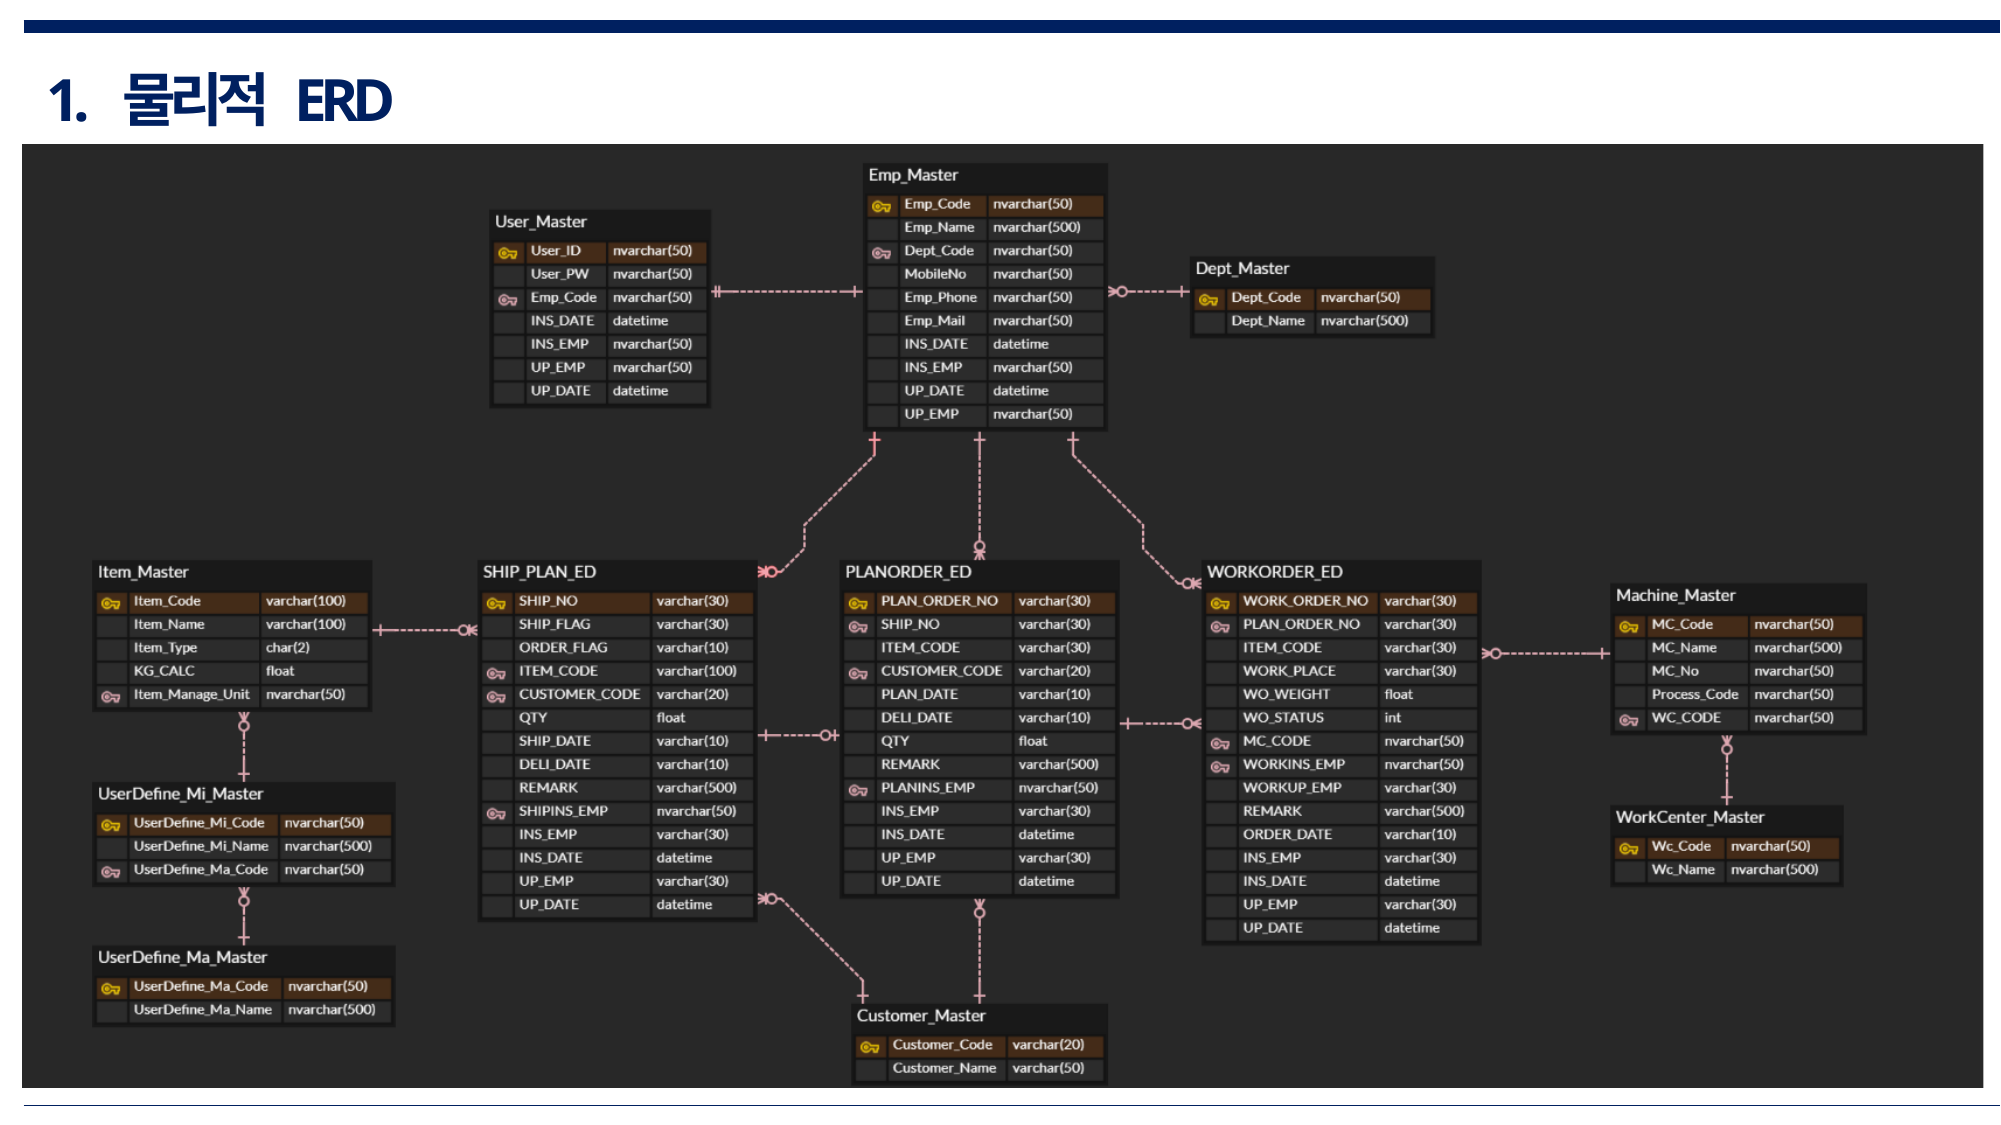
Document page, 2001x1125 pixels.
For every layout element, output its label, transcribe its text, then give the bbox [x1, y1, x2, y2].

picture [21, 143, 1984, 1089]
text_box 1. 물리적 ERD [31, 55, 411, 141]
